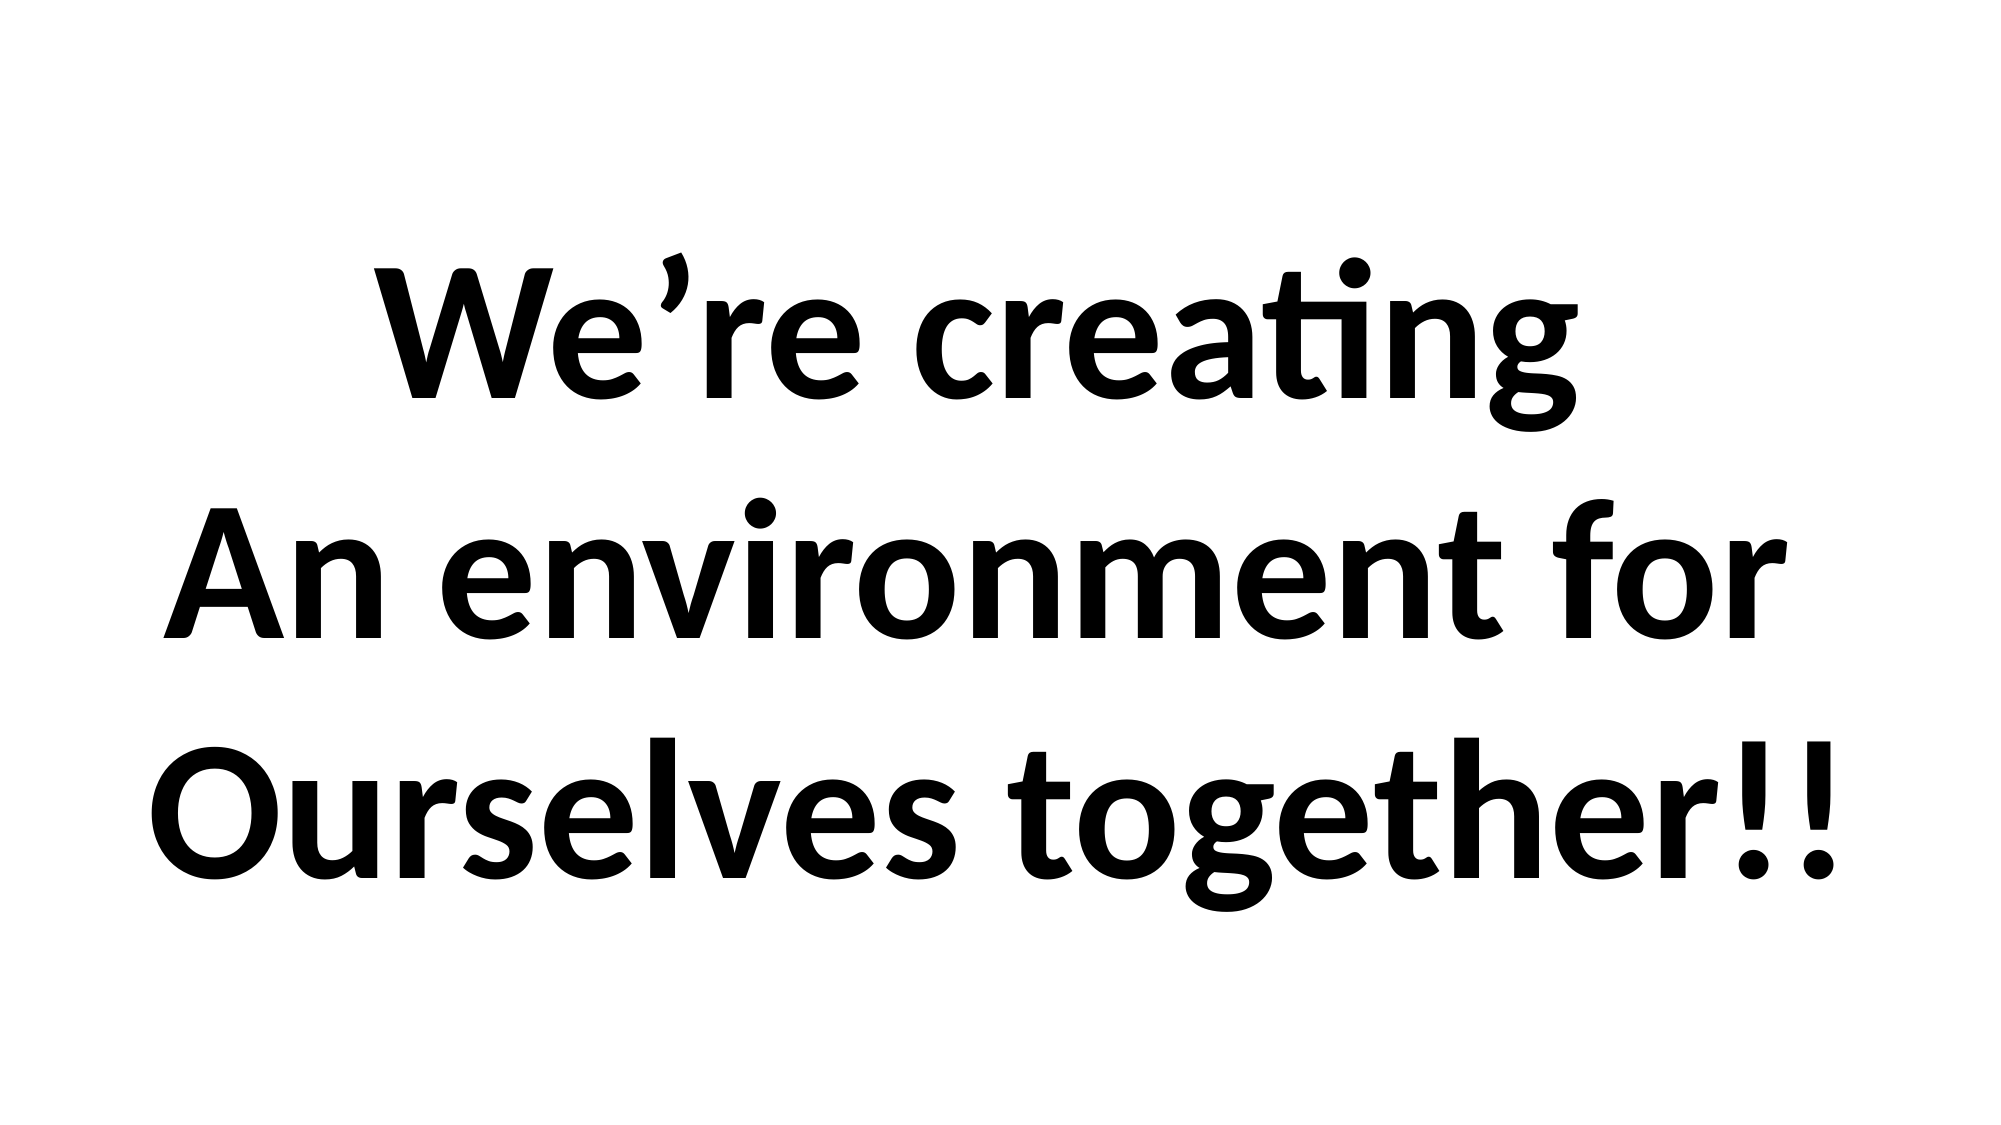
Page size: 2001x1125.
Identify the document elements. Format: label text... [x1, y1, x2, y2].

text_box We’re creating An environment for Ourselves together!! [111, 191, 1889, 927]
